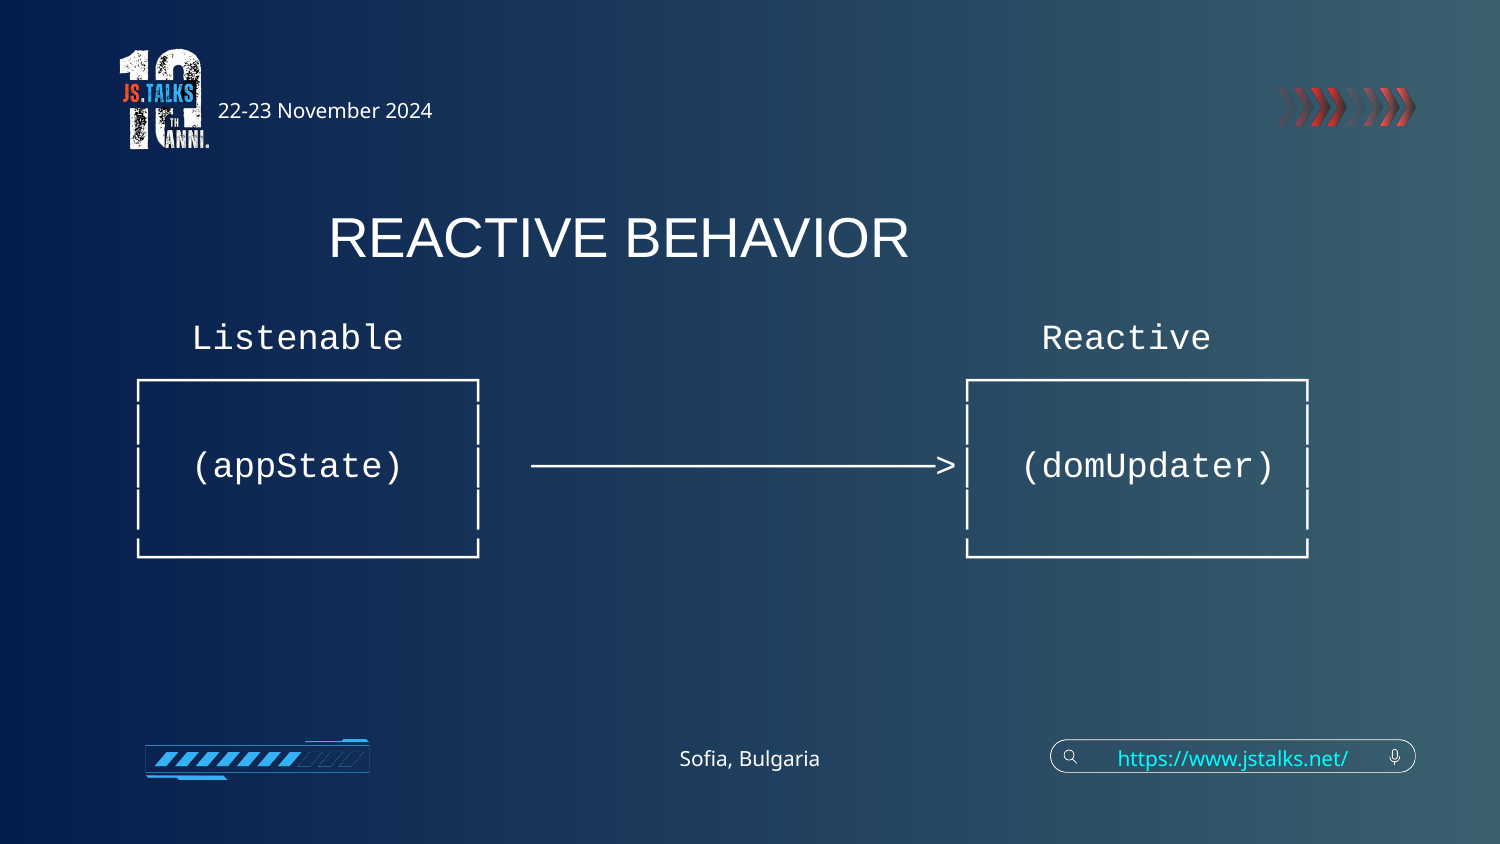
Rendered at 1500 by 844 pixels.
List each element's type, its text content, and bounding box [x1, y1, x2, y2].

text_box https://www.jstalks.net/ [1103, 744, 1362, 772]
text_box [145, 739, 370, 780]
text_box REACTIVE BEHAVIOR [328, 183, 1233, 269]
text_box 22-23 November 2024 [217, 95, 507, 123]
text_box [1347, 88, 1416, 126]
text_box [65, 0, 258, 231]
text_box Listenable Reactive ┌───────────────┐ ┌───────────────┐ │ │ │ │ │ (appState) │ ───────────────────>│ (domUpdater) │ │ │ │ │ └───────────────┘ └───────────────┘ [0, 313, 1500, 572]
text_box [1050, 739, 1416, 773]
text_box [1277, 88, 1347, 126]
text_box Sofia, Bulgaria [654, 744, 846, 772]
